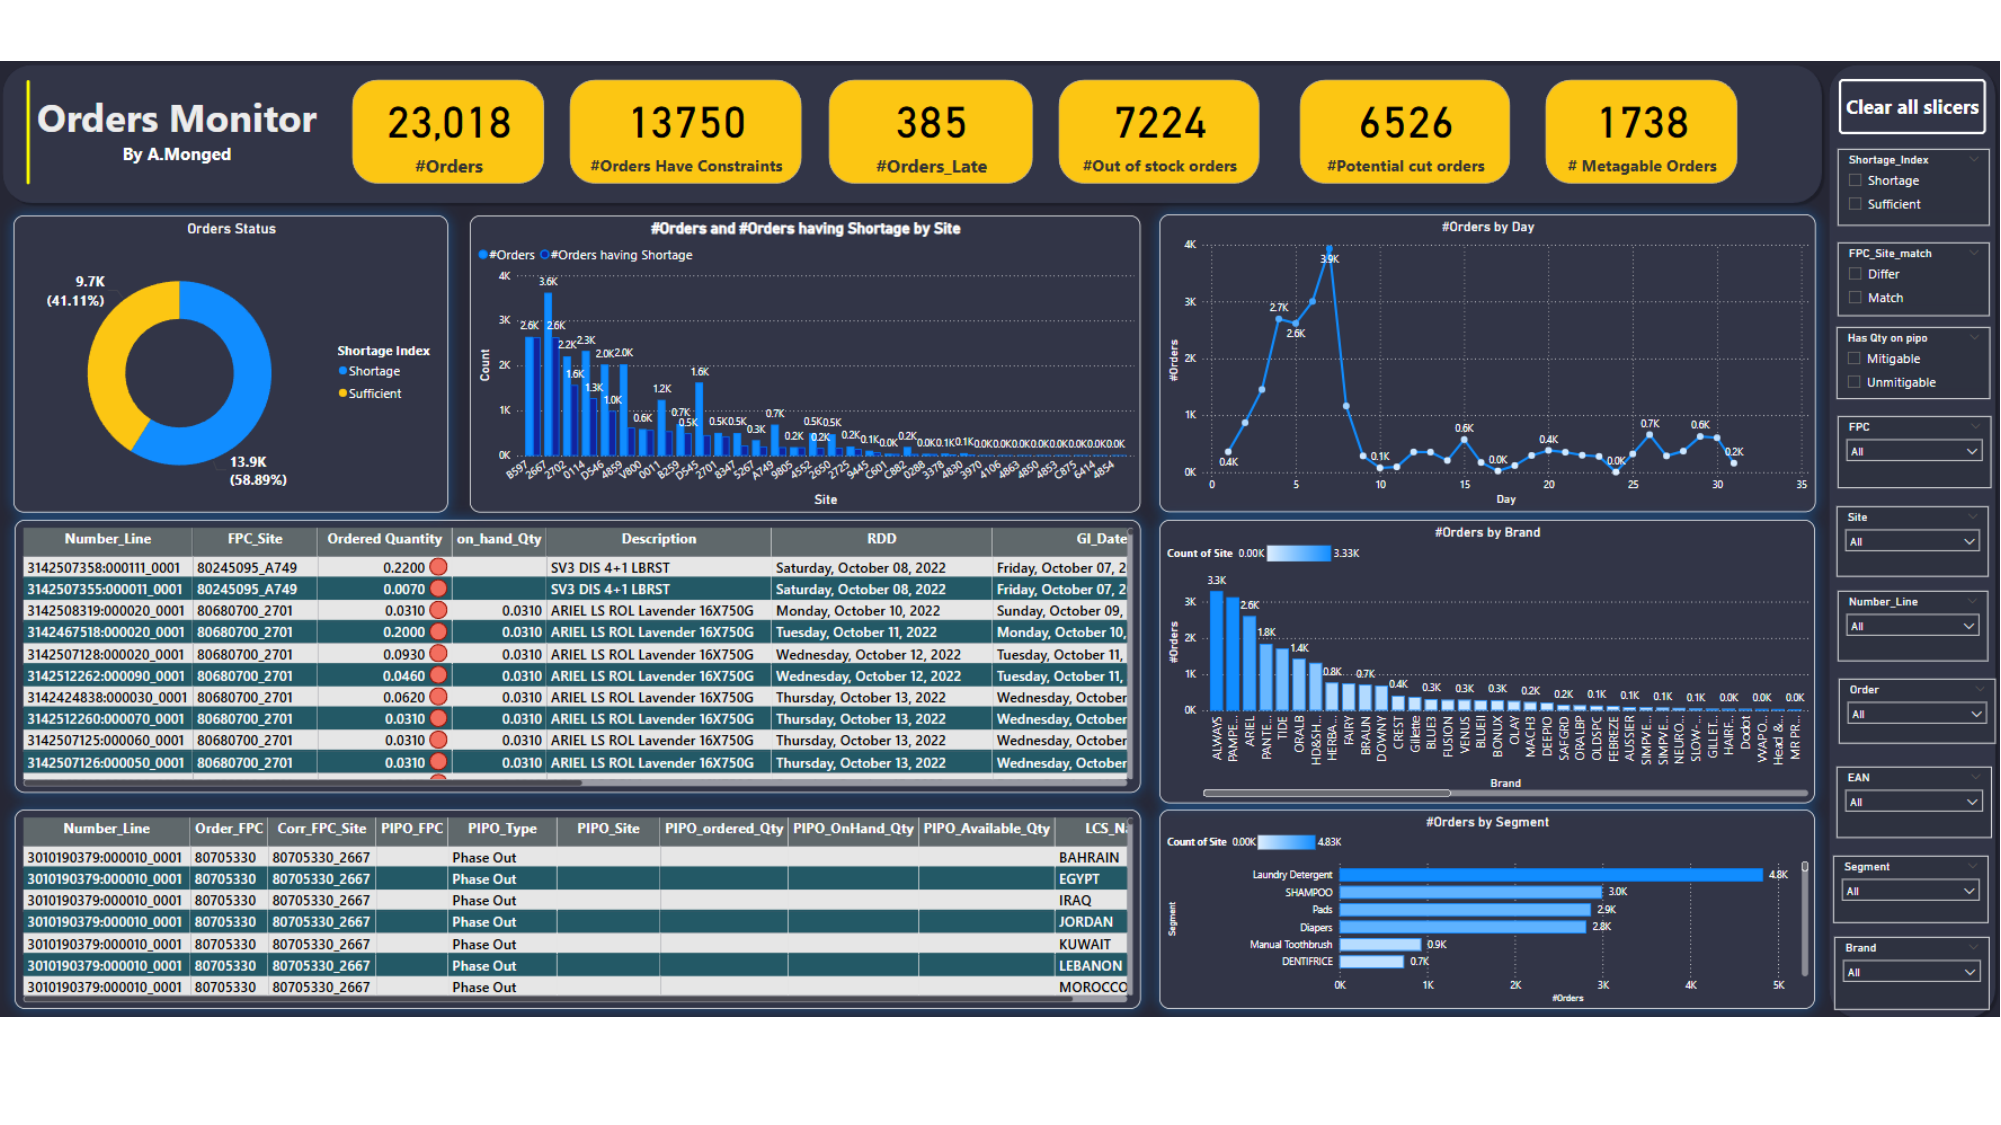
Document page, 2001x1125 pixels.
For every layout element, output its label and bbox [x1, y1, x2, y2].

picture [0, 60, 2000, 1018]
